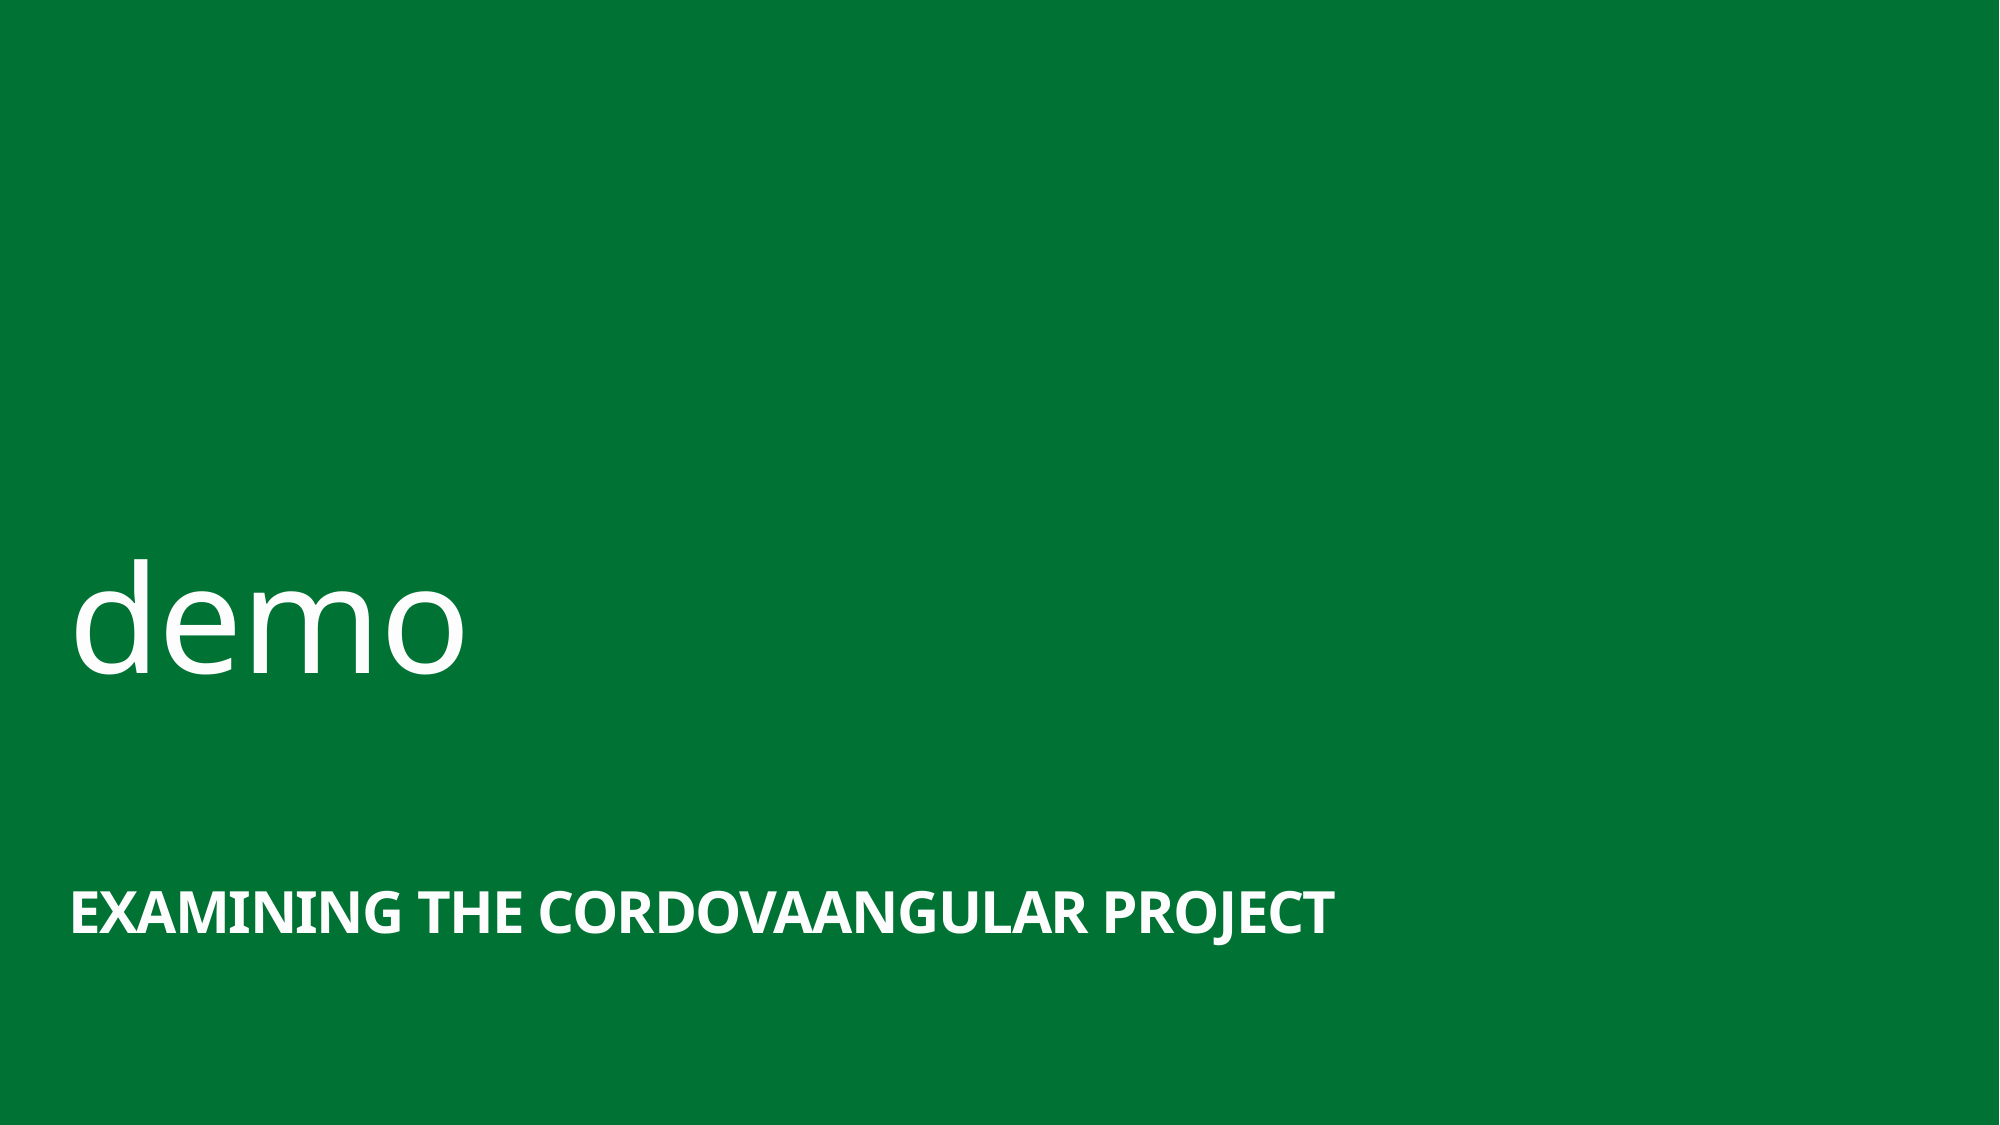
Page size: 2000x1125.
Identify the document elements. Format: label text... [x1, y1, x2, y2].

subtitle Examining the CordovaAngular project [68, 782, 1789, 1046]
list demo [68, 511, 1827, 739]
